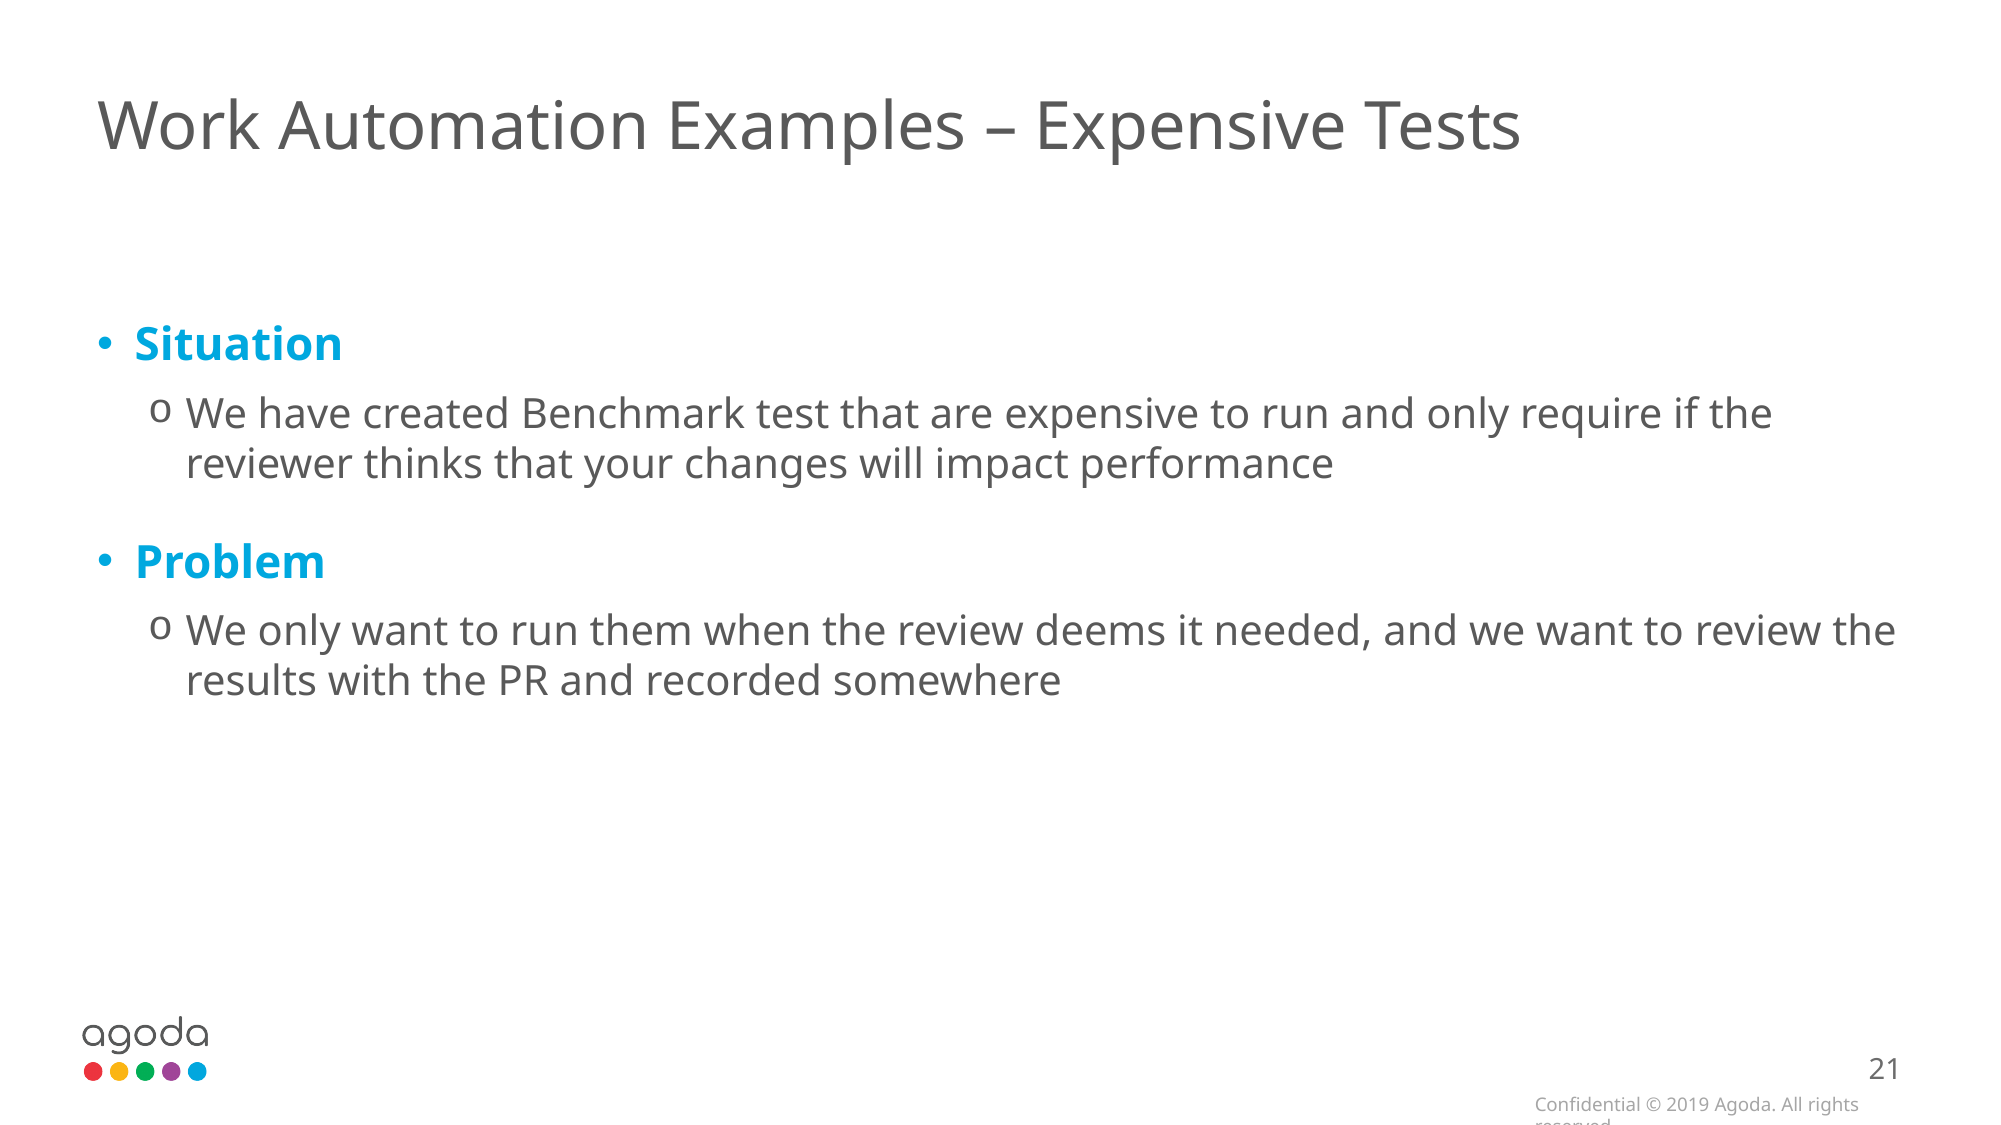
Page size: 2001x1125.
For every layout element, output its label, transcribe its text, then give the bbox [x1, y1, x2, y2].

slide_number 21 [1832, 1049, 1918, 1092]
list Situation We have created Benchmark test that are expensive to run and only require if the reviewer thinks that your changes will impact performance Problem We only want to run them when the review deems it needed, and we want to review the results with the PR and recorded somewhere [82, 307, 1918, 900]
picture [82, 1016, 208, 1081]
title Work Automation Examples – Expensive Tests [82, 74, 1918, 284]
